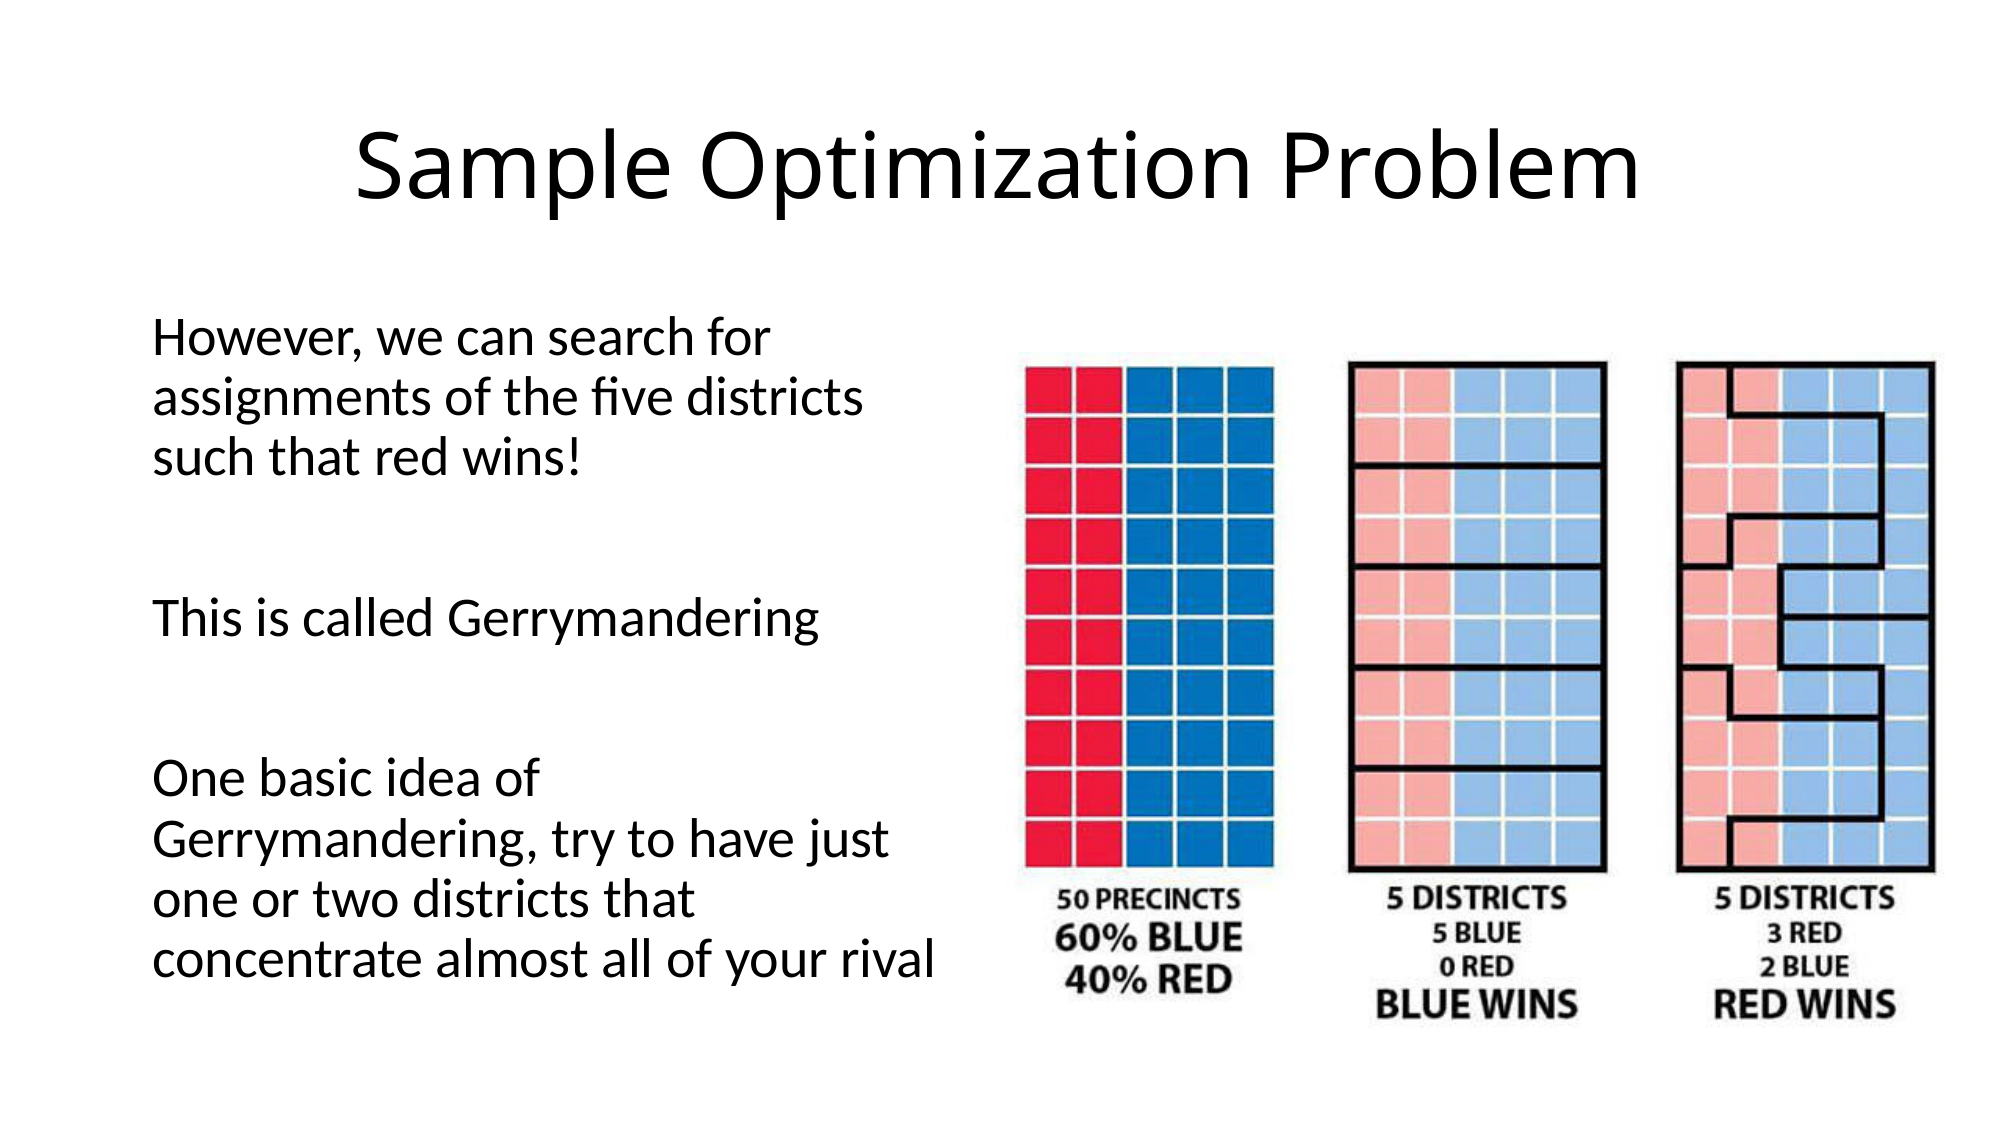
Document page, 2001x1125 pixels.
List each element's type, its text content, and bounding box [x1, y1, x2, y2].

list However, we can search for assignments of the five districts such that red wins! This is called Gerrymandering One basic idea of Gerrymandering, try to have just one or two districts that concentrate almost all of your rival [137, 299, 956, 1066]
title Sample Optimization Problem [137, 59, 1863, 278]
picture [981, 352, 1961, 1066]
